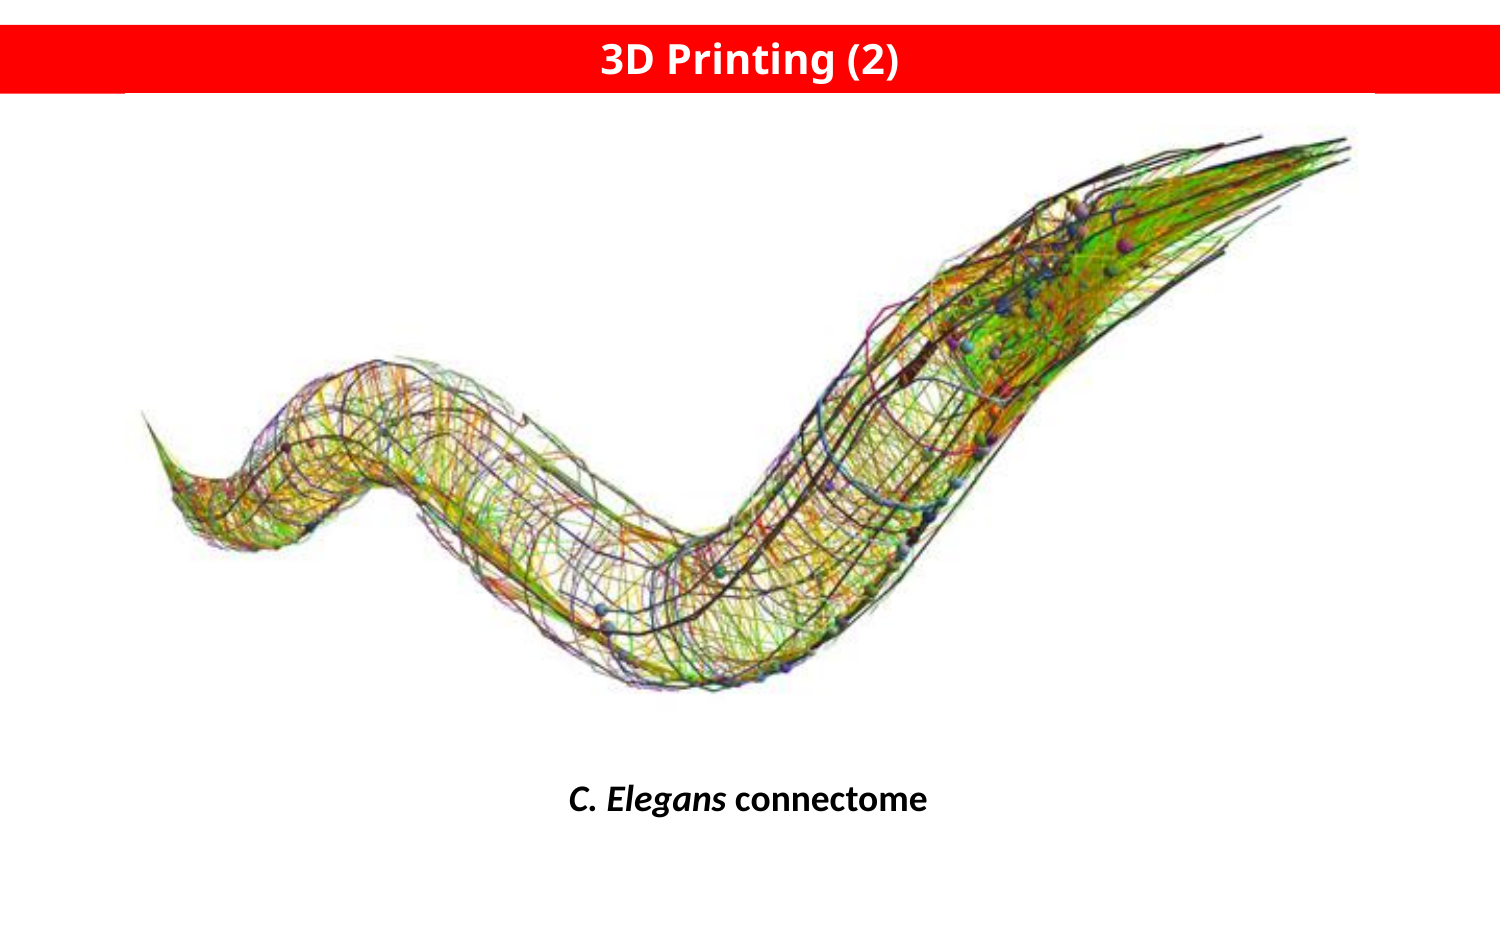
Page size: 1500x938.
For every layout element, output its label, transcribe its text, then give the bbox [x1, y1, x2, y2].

text_box C. Elegans connectome [553, 766, 947, 827]
text_box 3D Printing (2) [0, 24, 1500, 94]
picture [124, 93, 1376, 715]
